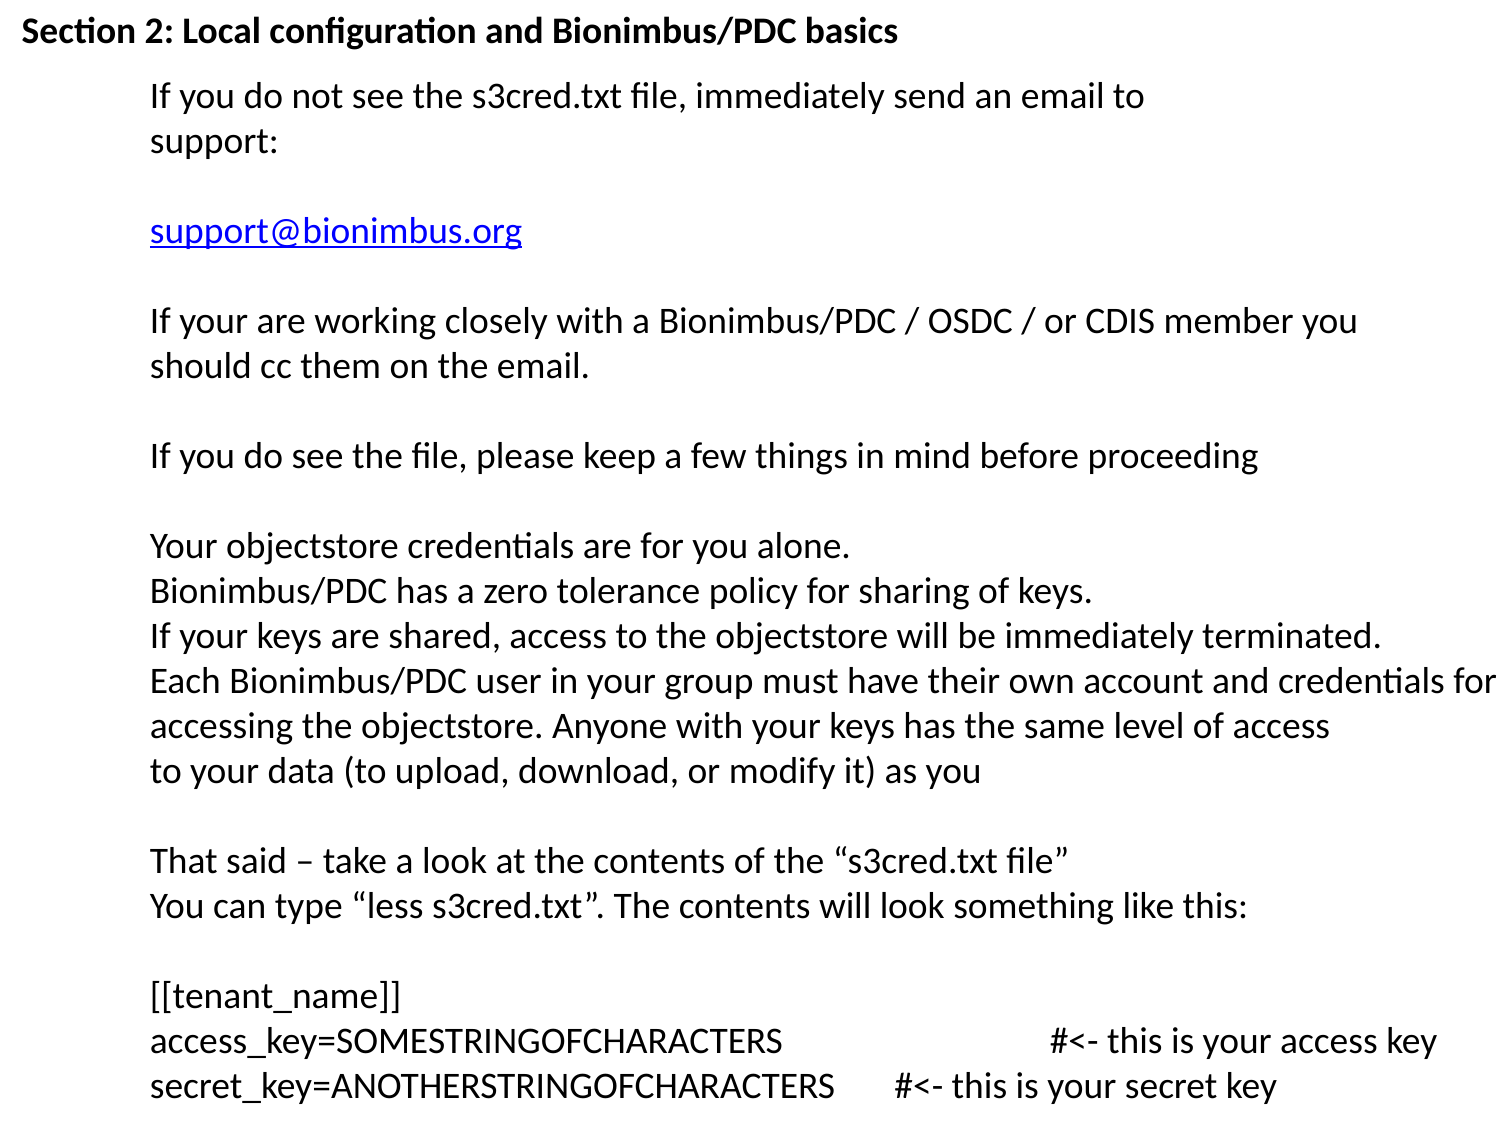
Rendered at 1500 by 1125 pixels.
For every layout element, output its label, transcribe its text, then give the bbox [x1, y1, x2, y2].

text_box Section 2: Local configuration and Bionimbus/PDC basics [6, 0, 915, 59]
text_box If you do not see the s3cred.txt file, immediately send an email to support: support@bionimbus.org If your are working closely with a Bionimbus/PDC / OSDC / or CDIS member you should cc them on the email. If you do see the file, please keep a few things in mind before proceeding Your objectstore credentials are for you alone. Bionimbus/PDC has a zero tolerance policy for sharing of keys. If your keys are shared, access to the objectstore will be immediately terminated. Each Bionimbus/PDC user in your group must have their own account and credentials for accessing the objectstore. Anyone with your keys has the same level of access to your data (to upload, download, or modify it) as you That said – take a look at the contents of the “s3cred.txt file” You can type “less s3cred.txt”. The contents will look something like this: [[tenant_name]] access_key=SOMESTRINGOFCHARACTERS #<- this is your access key secret_key=ANOTHERSTRINGOFCHARACTERS #<- this is your secret key [135, 63, 1500, 1113]
